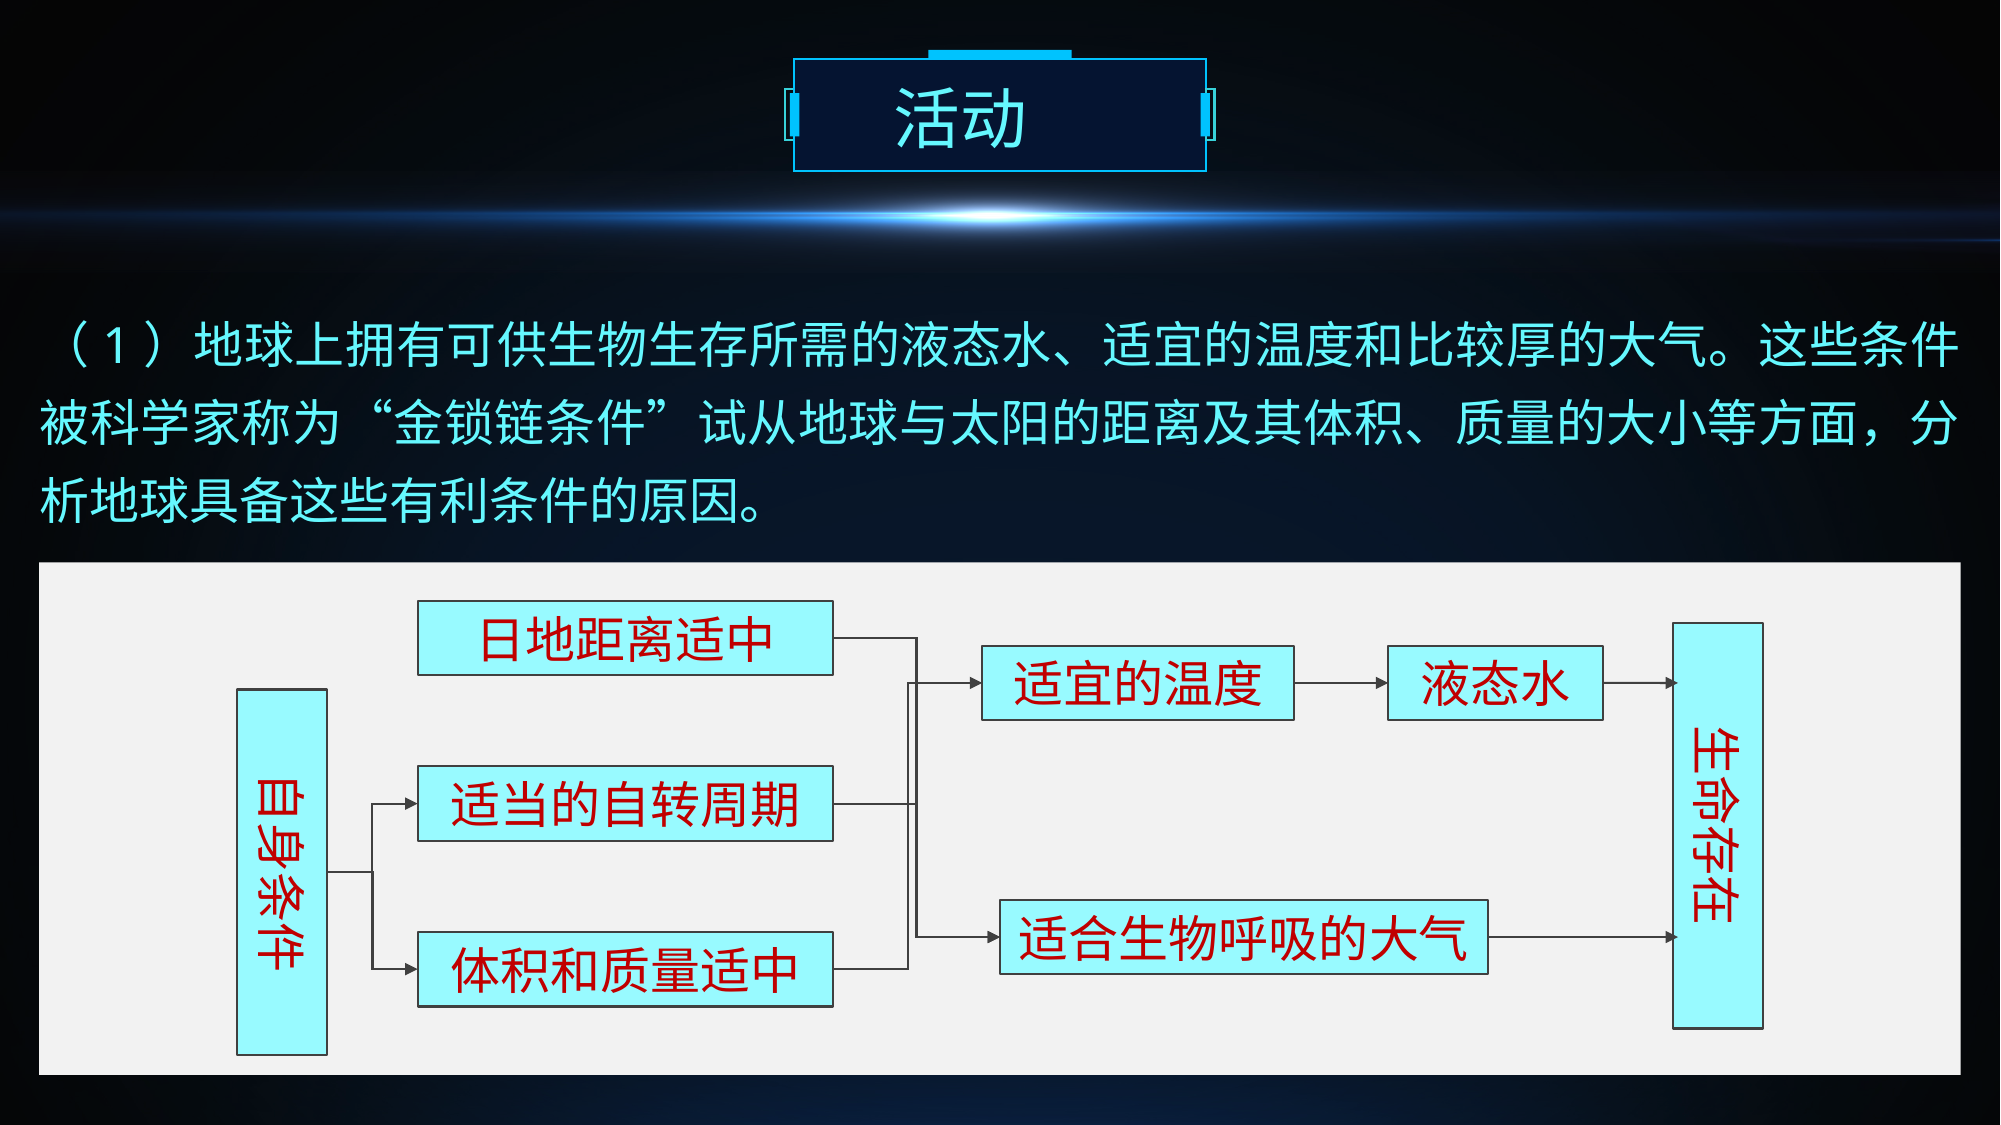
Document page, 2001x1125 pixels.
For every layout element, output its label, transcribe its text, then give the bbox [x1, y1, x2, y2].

text_box [38, 561, 1962, 1076]
text_box （1）地球上拥有可供生物生存所需的液态水、适宜的温度和比较厚的大气。这些条件被科学家称为“金锁链条件”试从地球与太阳的距离及其体积、质量的大小等方面，分析地球具备这些有利条件的原因。 [24, 288, 1975, 537]
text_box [236, 600, 1764, 1056]
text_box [785, 49, 1215, 171]
picture [0, 0, 2000, 1125]
